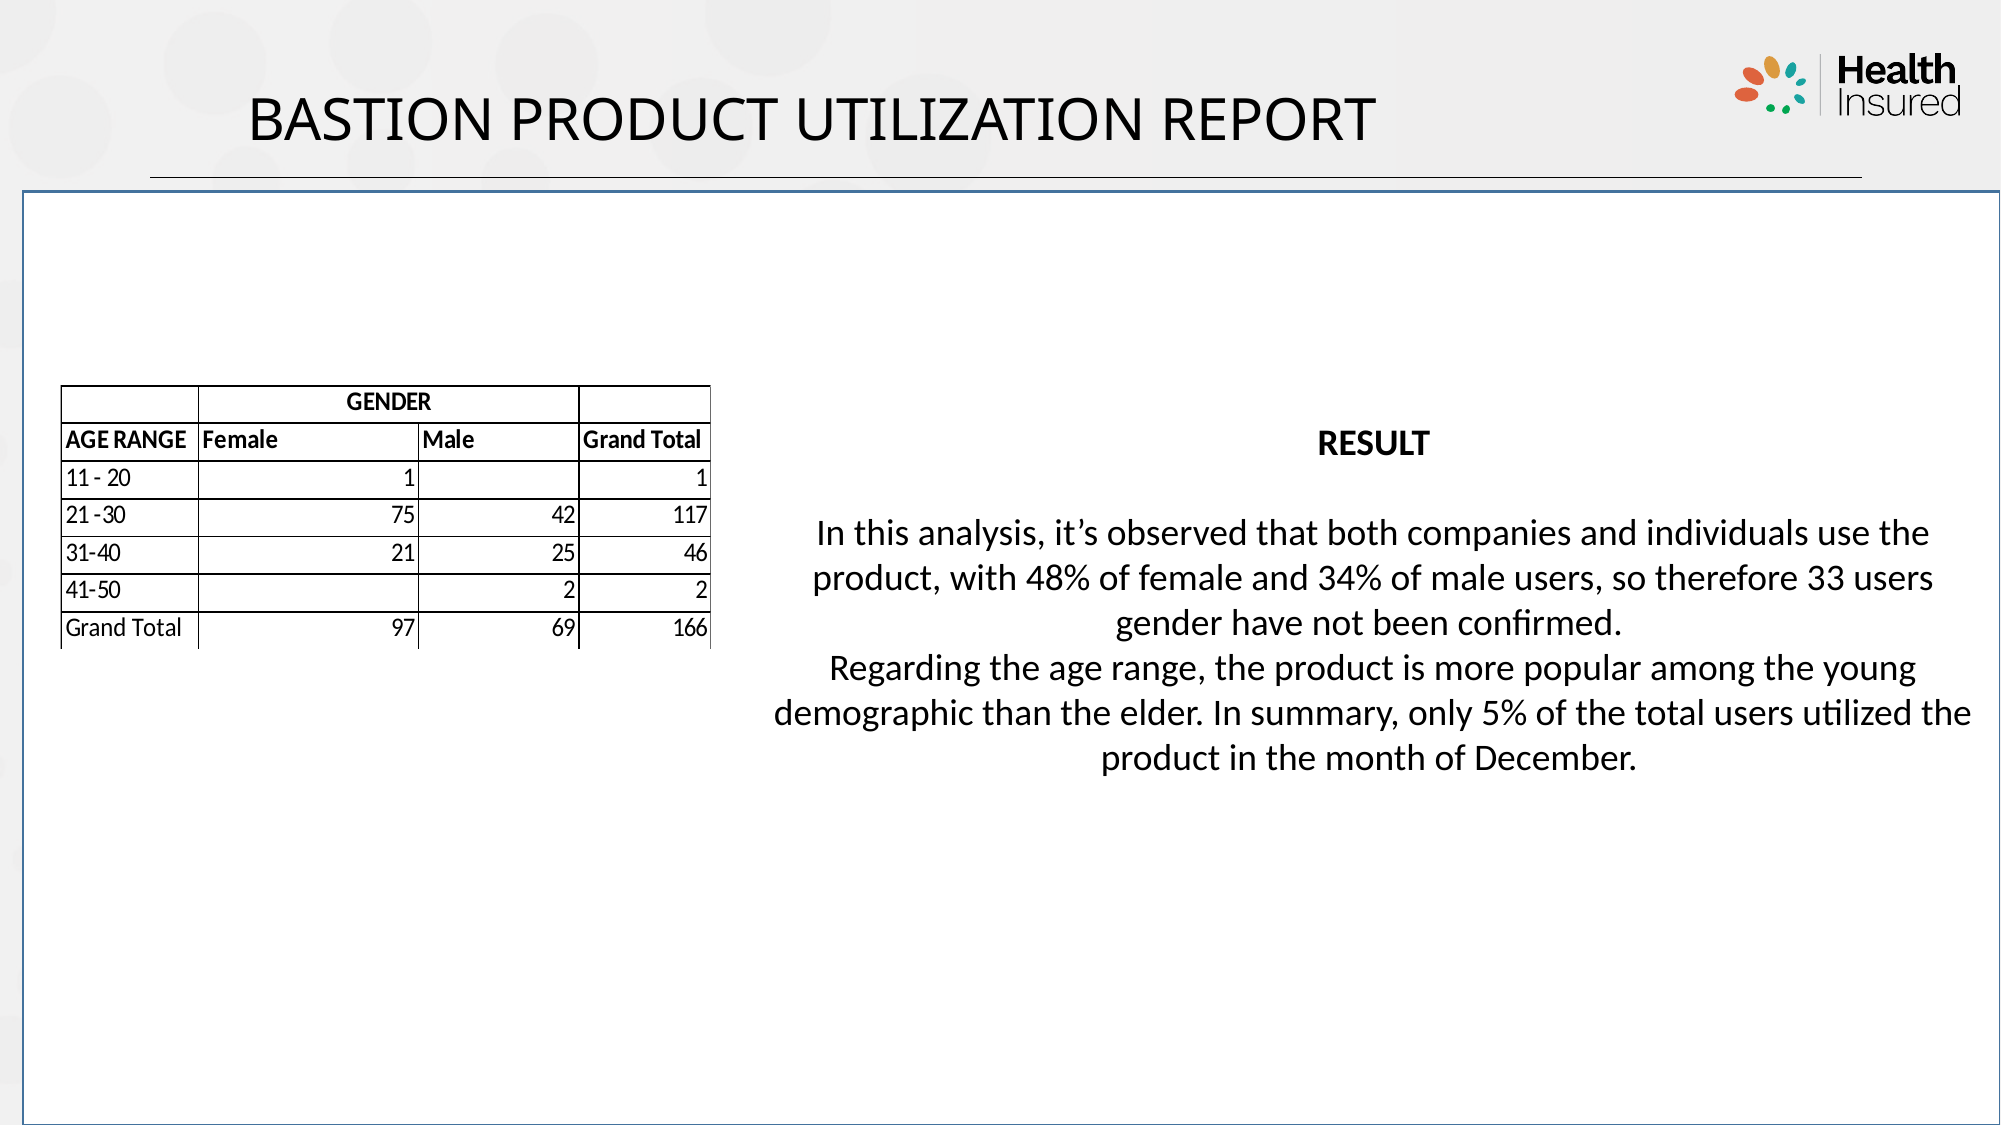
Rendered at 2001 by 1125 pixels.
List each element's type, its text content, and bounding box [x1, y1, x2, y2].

text_box BASTION PRODUCT UTILIZATION REPORT [138, 79, 1484, 152]
text_box RESULT In this analysis, it’s observed that both companies and individuals use the product, with 48% of female and 34% of male users, so therefore 33 users gender have not been confirmed. Regarding the age range, the product is more popular among the young demographic than the elder. In summary, only 5% of the total users utilized the product in the month of December. [747, 191, 2000, 1006]
picture [1794, 94, 1805, 104]
text_box [22, 190, 2000, 1125]
picture [1766, 104, 1775, 112]
picture [1785, 62, 1806, 86]
picture [1839, 53, 1960, 116]
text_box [60, 384, 713, 651]
picture [1782, 105, 1790, 114]
